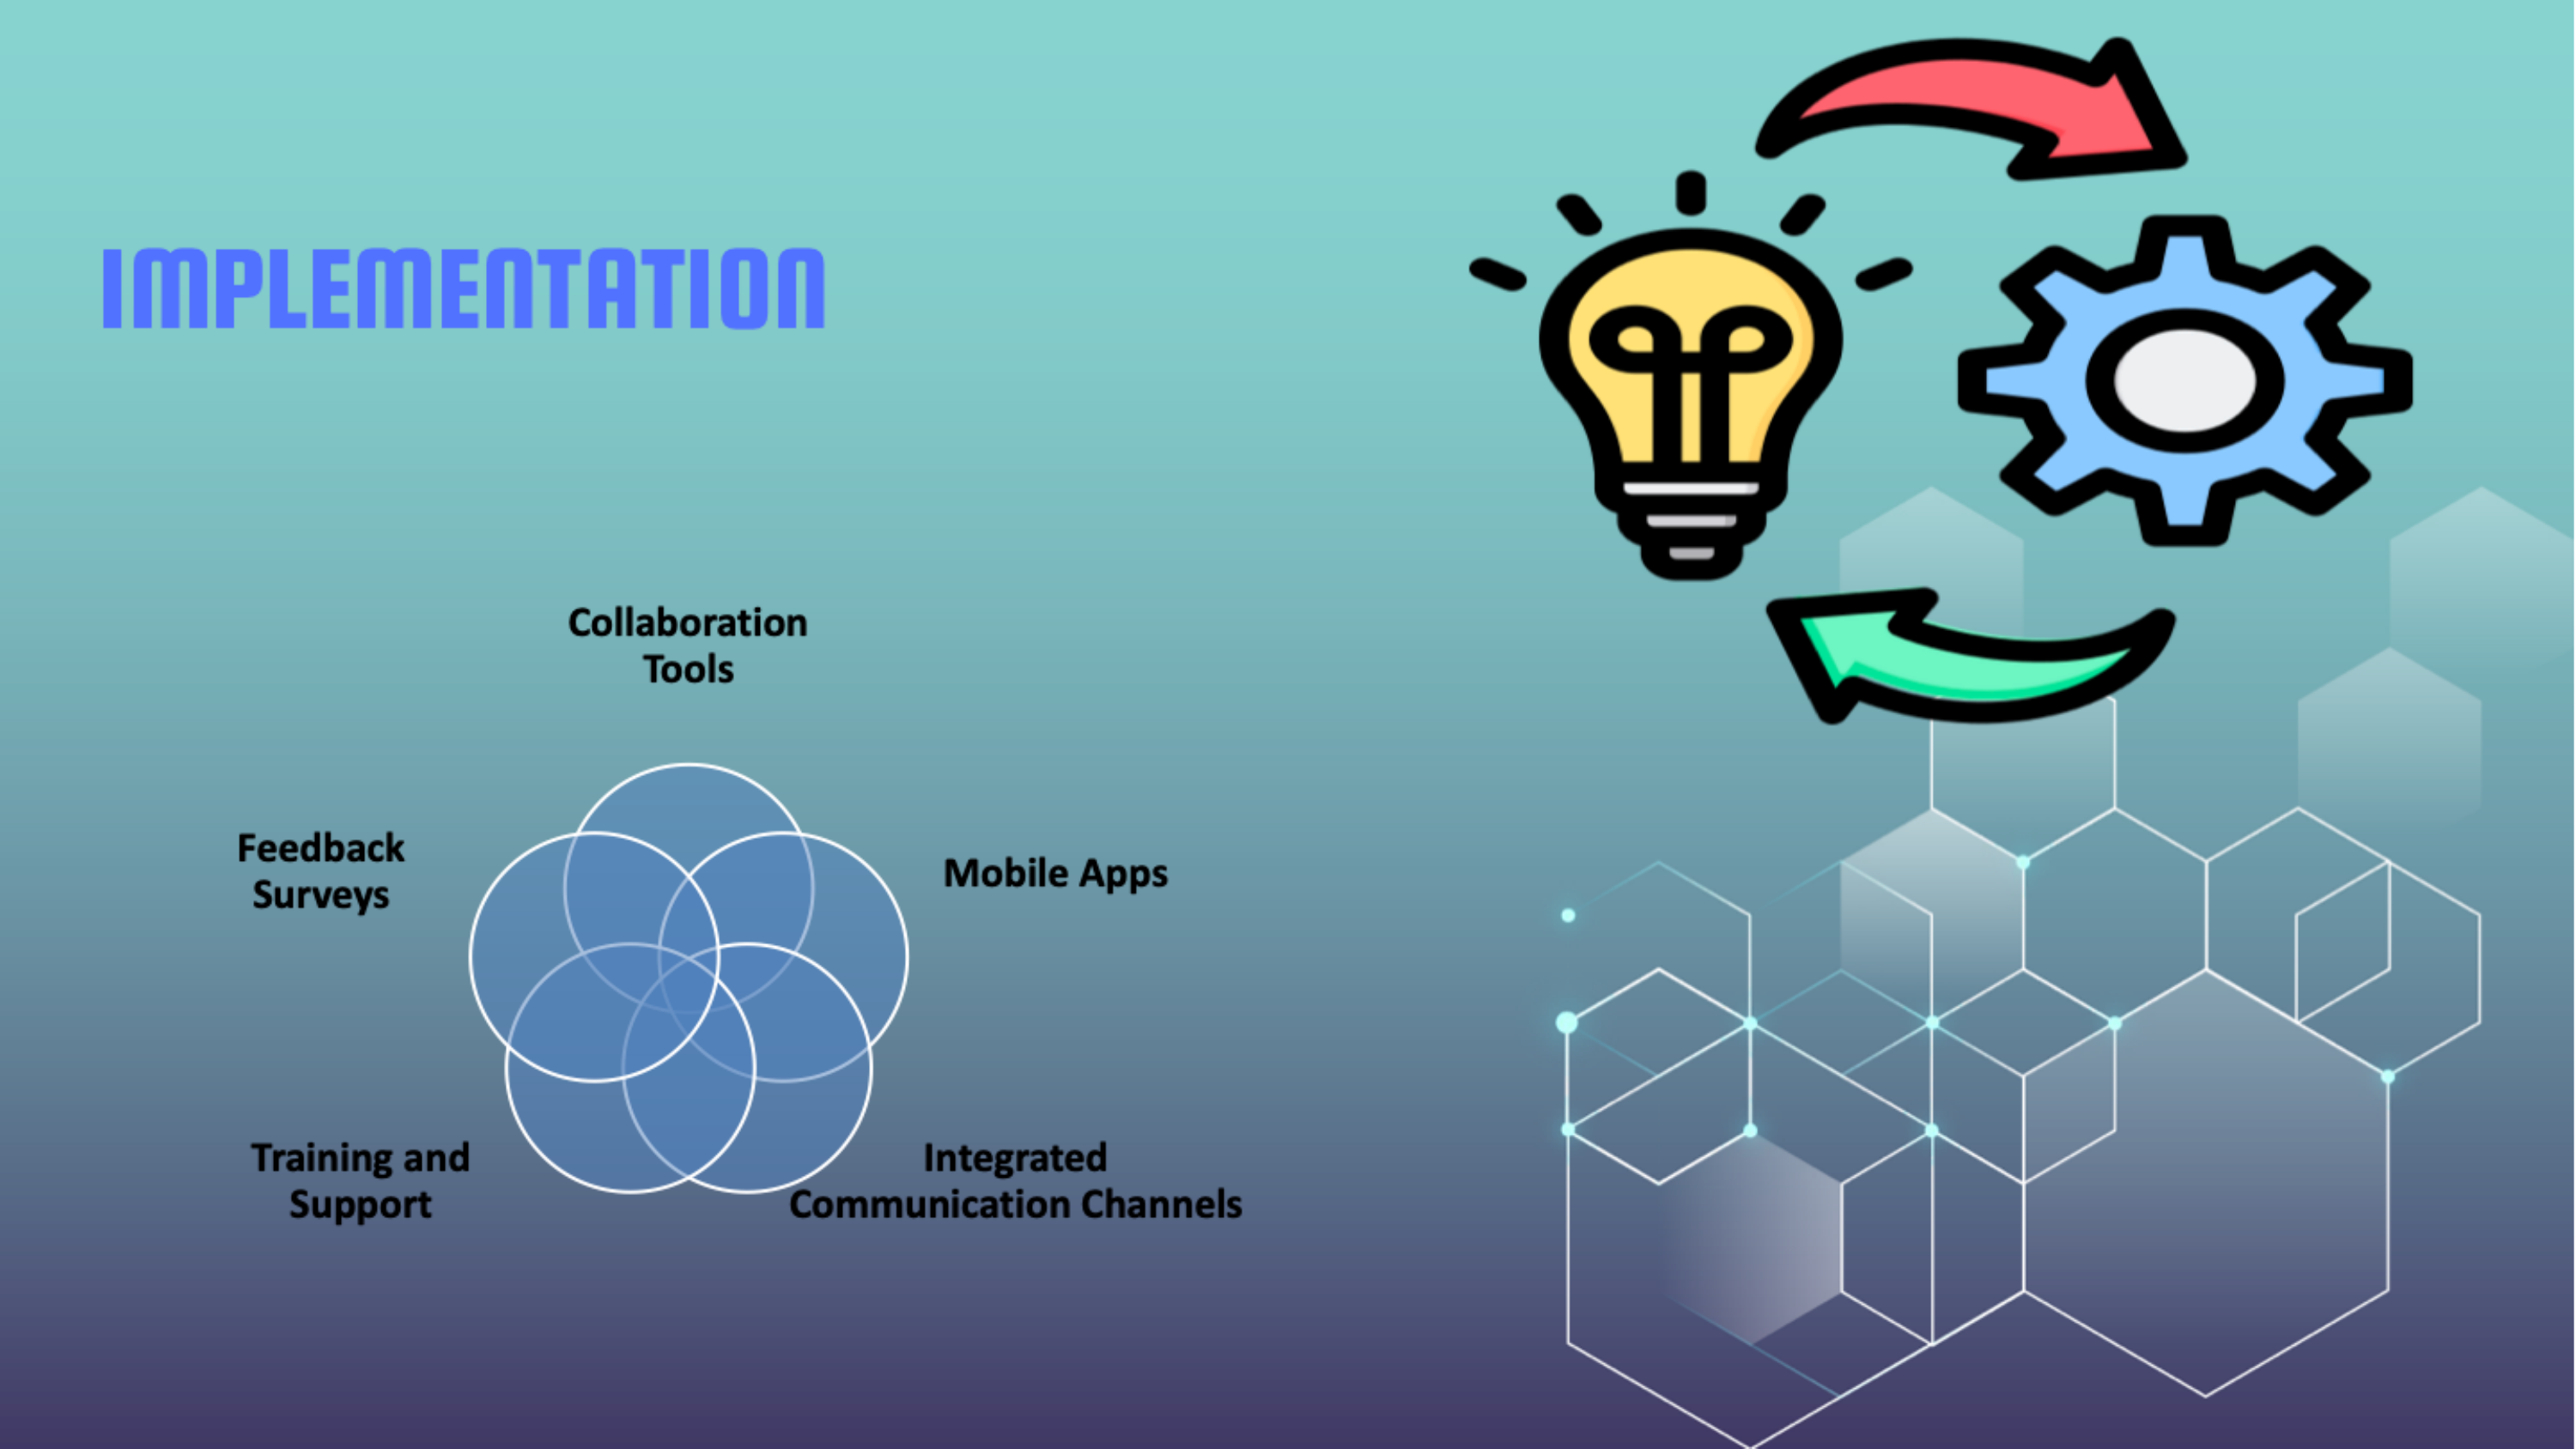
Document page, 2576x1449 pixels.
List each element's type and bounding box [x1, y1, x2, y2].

text_box [0, 0, 2574, 1449]
